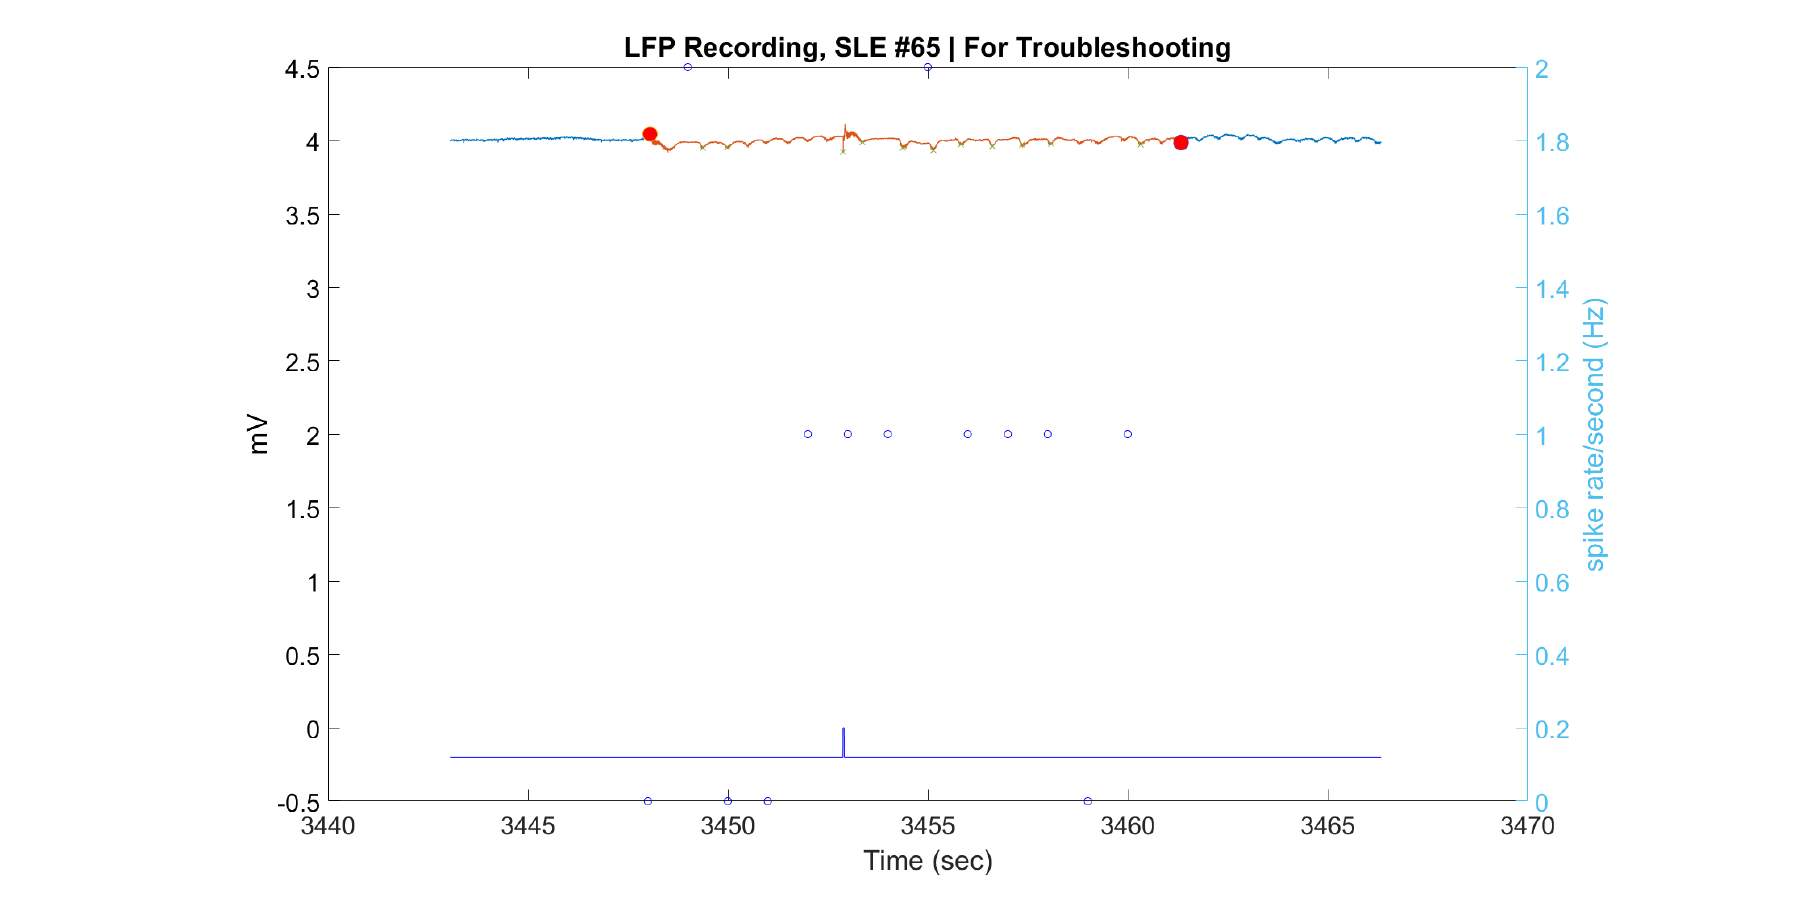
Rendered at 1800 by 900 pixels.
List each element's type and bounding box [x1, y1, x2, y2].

picture [126, 0, 1674, 900]
